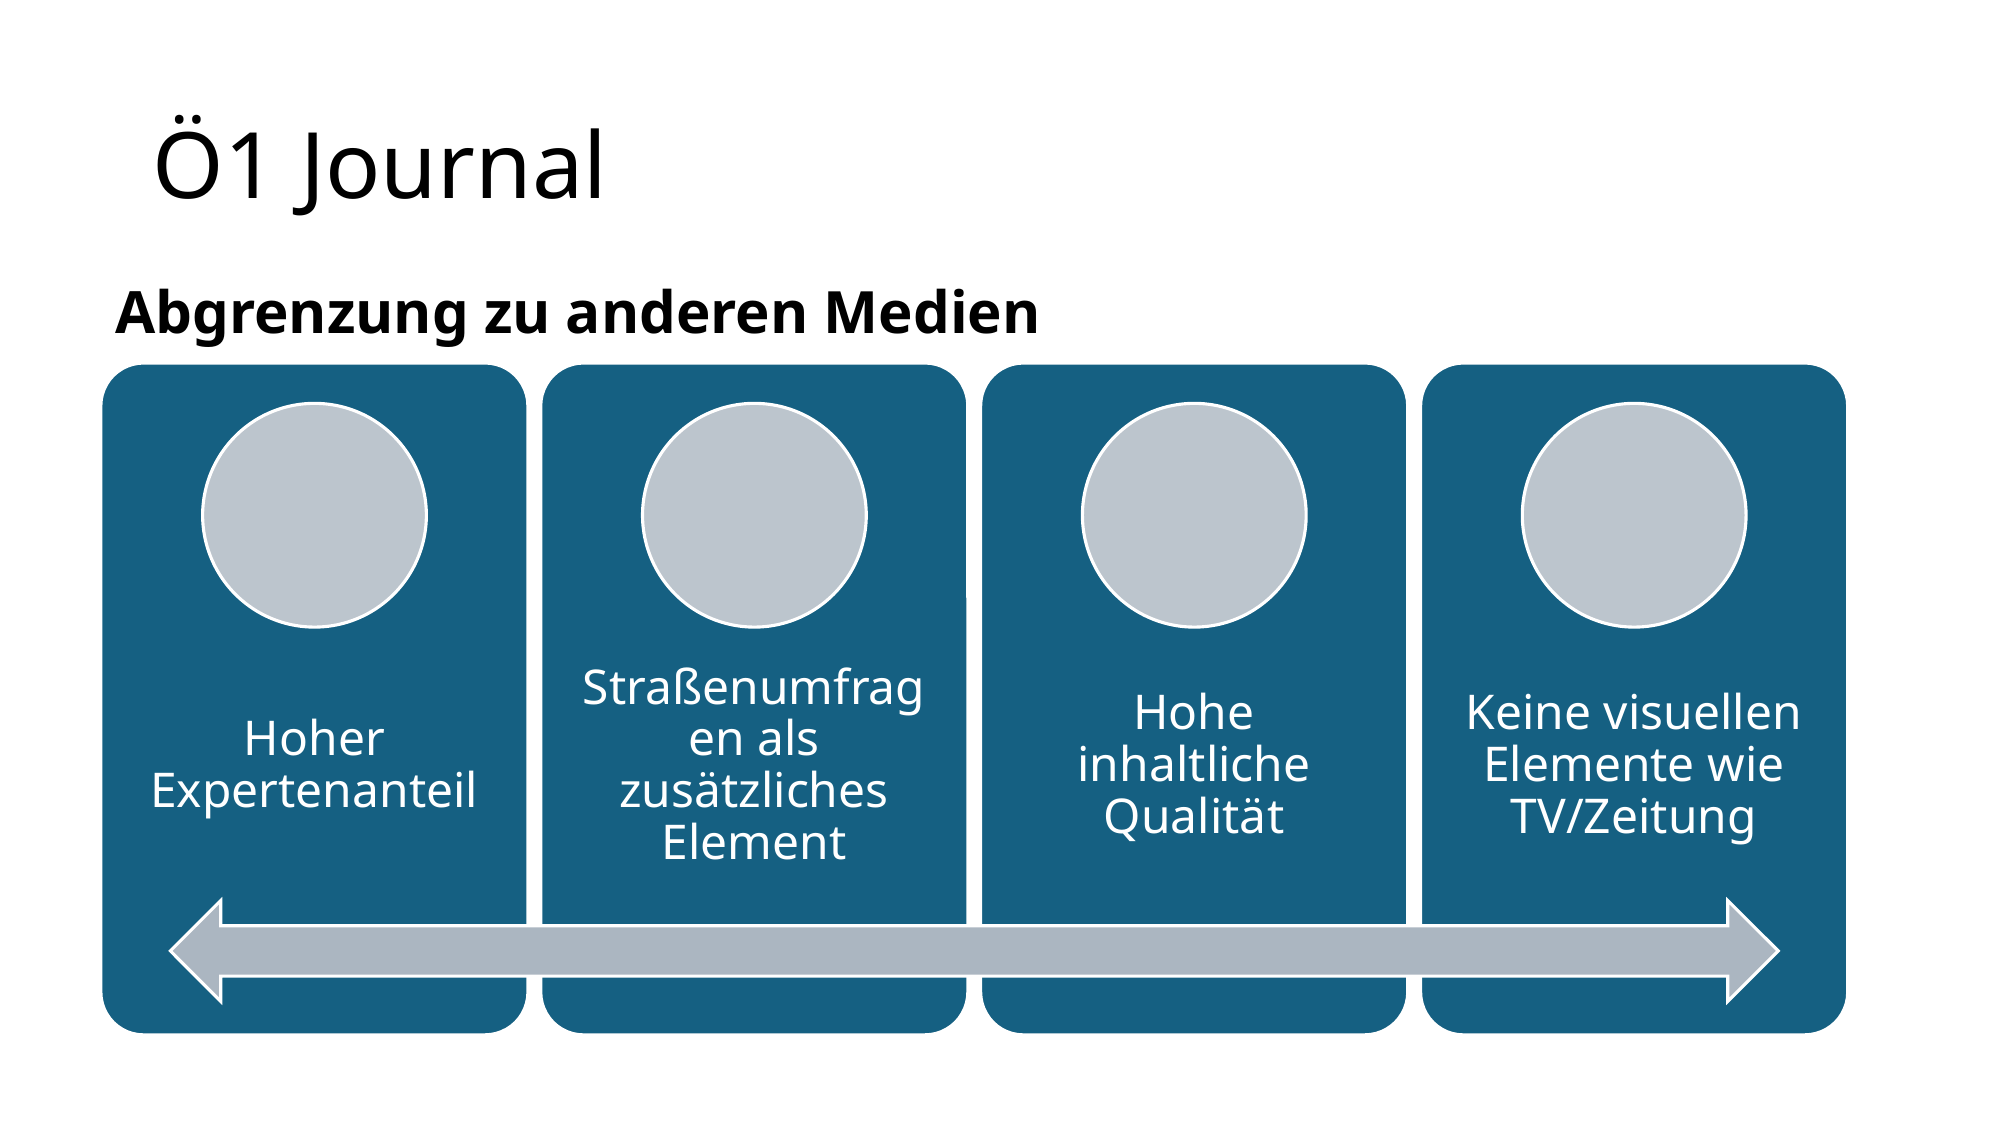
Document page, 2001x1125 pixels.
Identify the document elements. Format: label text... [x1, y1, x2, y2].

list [99, 362, 1849, 1036]
text_box Abgrenzung zu anderen Medien [100, 275, 1849, 362]
title Ö1 Journal [137, 59, 1863, 278]
